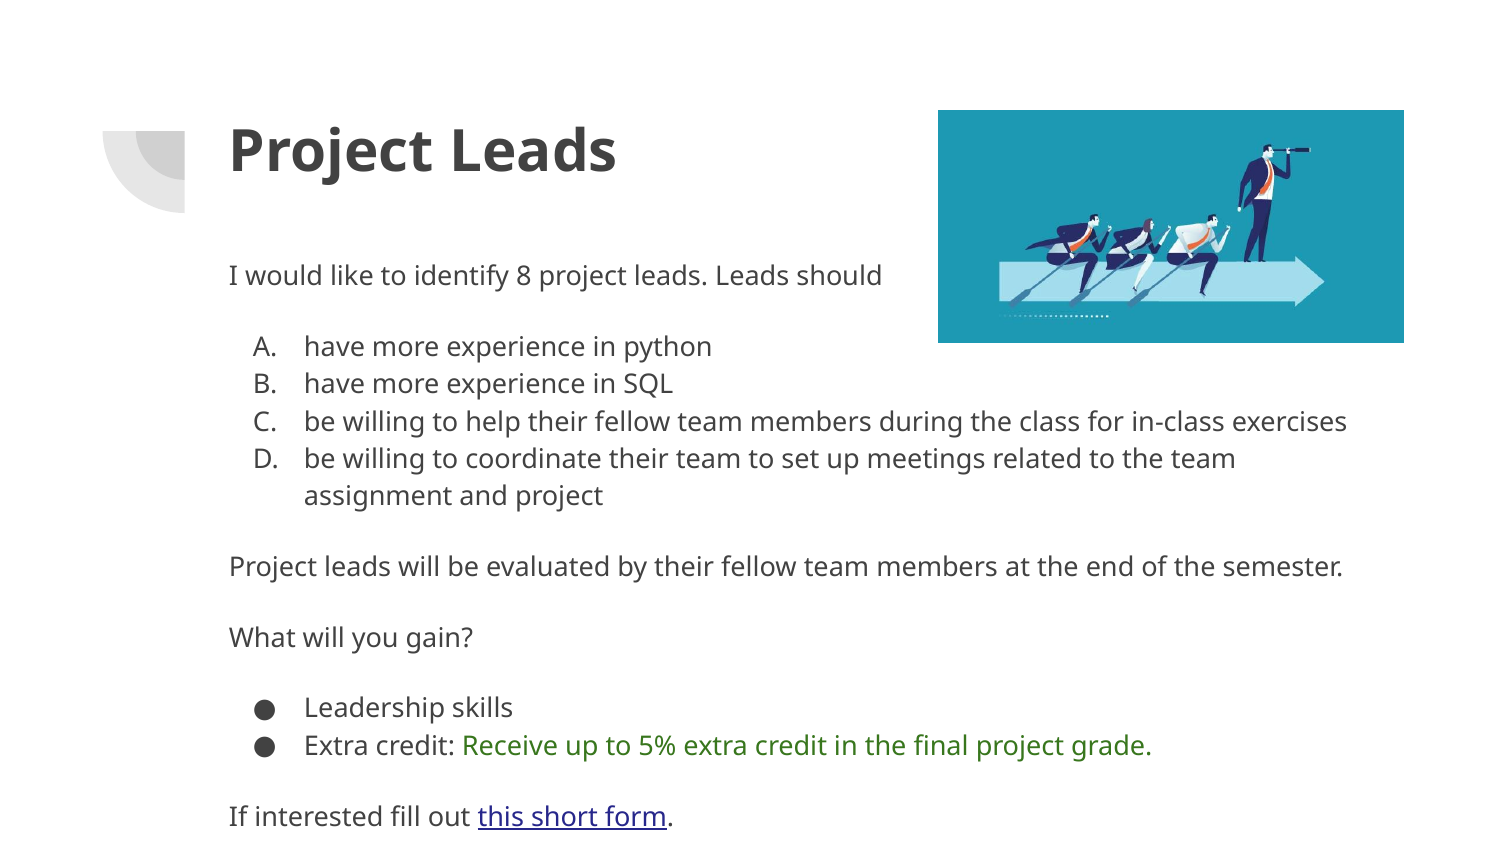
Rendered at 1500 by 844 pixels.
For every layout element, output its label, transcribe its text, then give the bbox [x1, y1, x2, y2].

title Project Leads [213, 98, 1368, 238]
picture [938, 110, 1404, 344]
list I would like to identify 8 project leads. Leads should have more experience in python have more experience in SQL be willing to help their fellow team members during the class for in-class exercises be willing to coordinate their team to set up meetings related to the team assignment and project Project leads will be evaluated by their fellow team members at the end of the semester. What will you gain? Leadership skills Extra credit: Receive up to 5% extra credit in the final project grade. If interested fill out this short form. [213, 238, 1368, 844]
